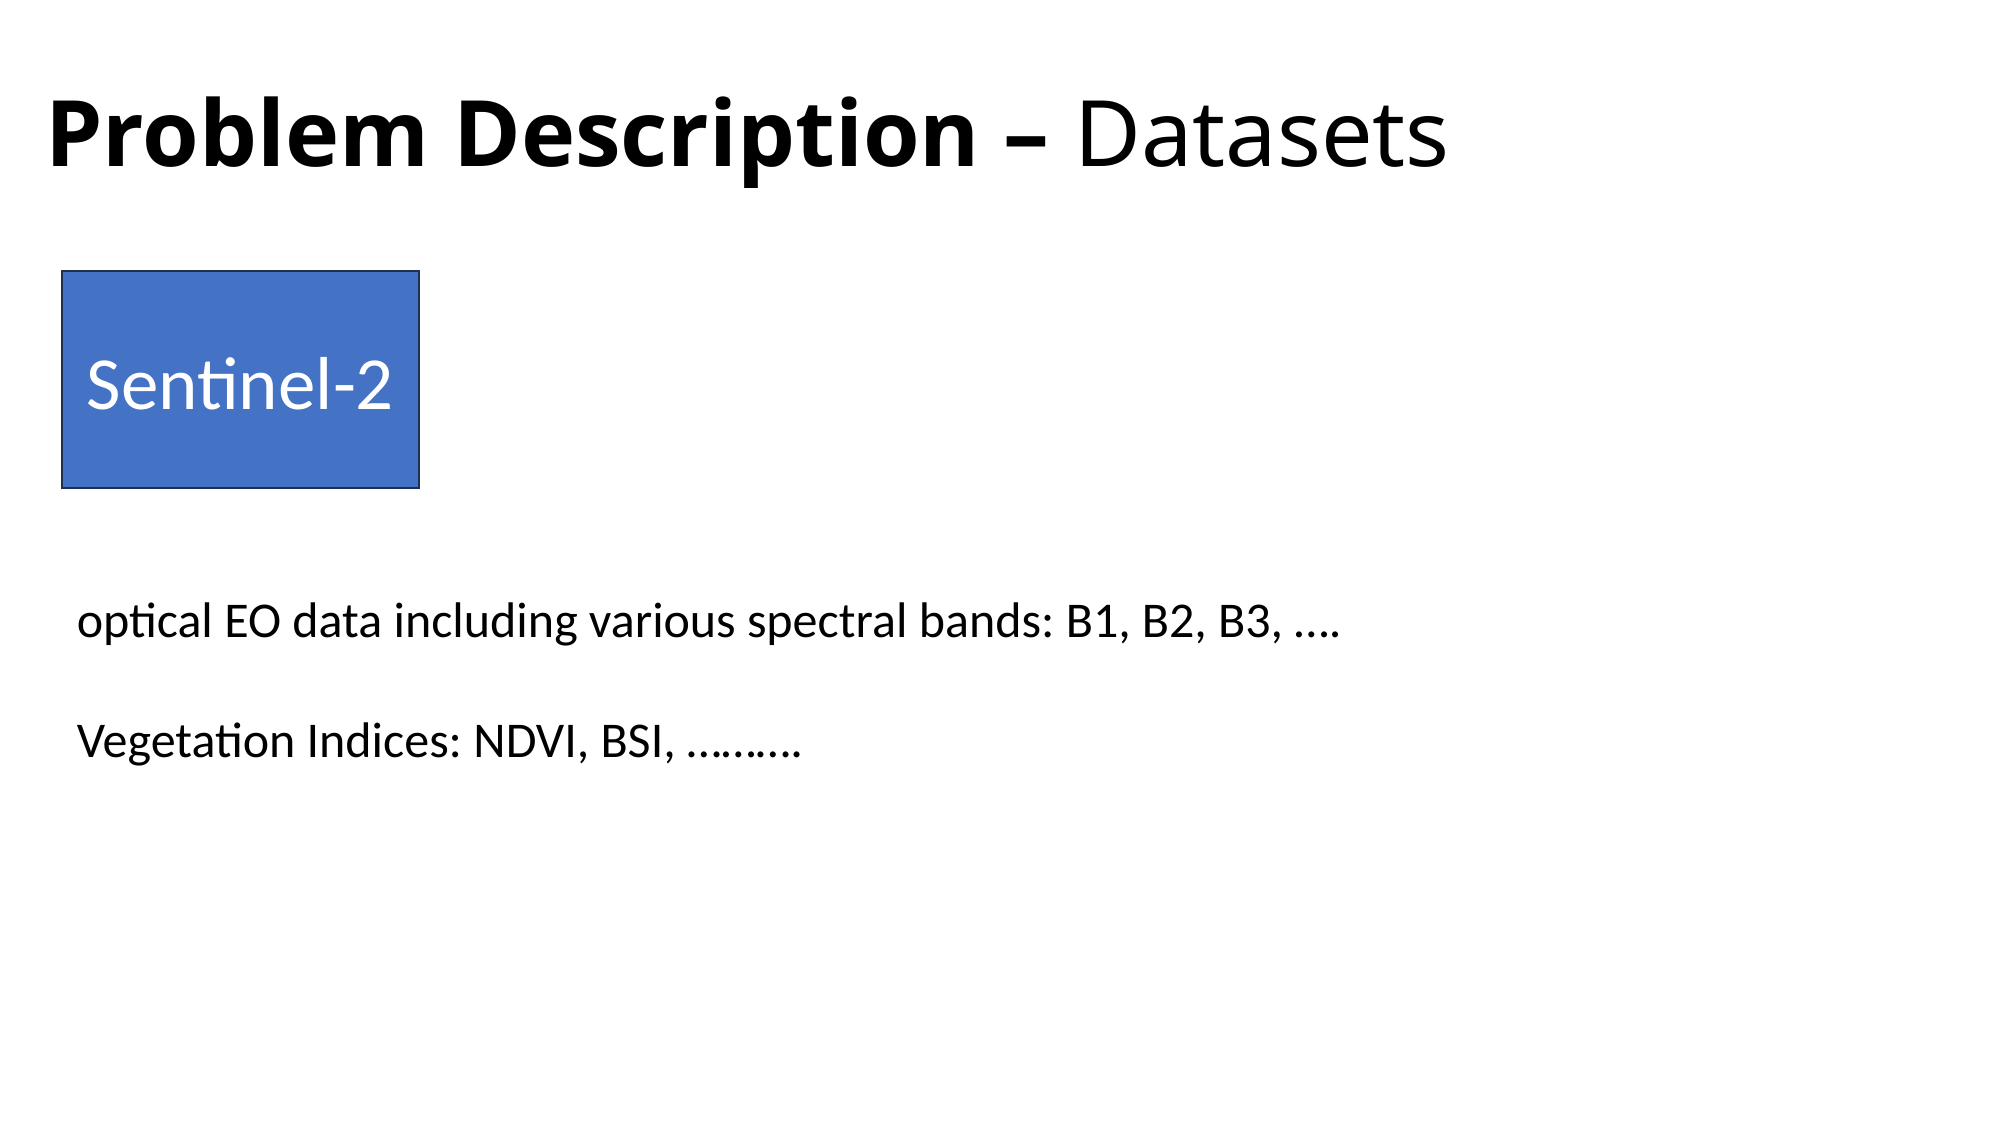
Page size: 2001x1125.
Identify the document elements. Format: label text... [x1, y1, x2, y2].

text_box Sentinel-2 [61, 270, 420, 489]
text_box optical EO data including various spectral bands: B1, B2, B3, …. Vegetation Indices: NDVI, BSI, ………. [62, 580, 1685, 775]
title Problem Description – Datasets [30, 27, 1756, 246]
